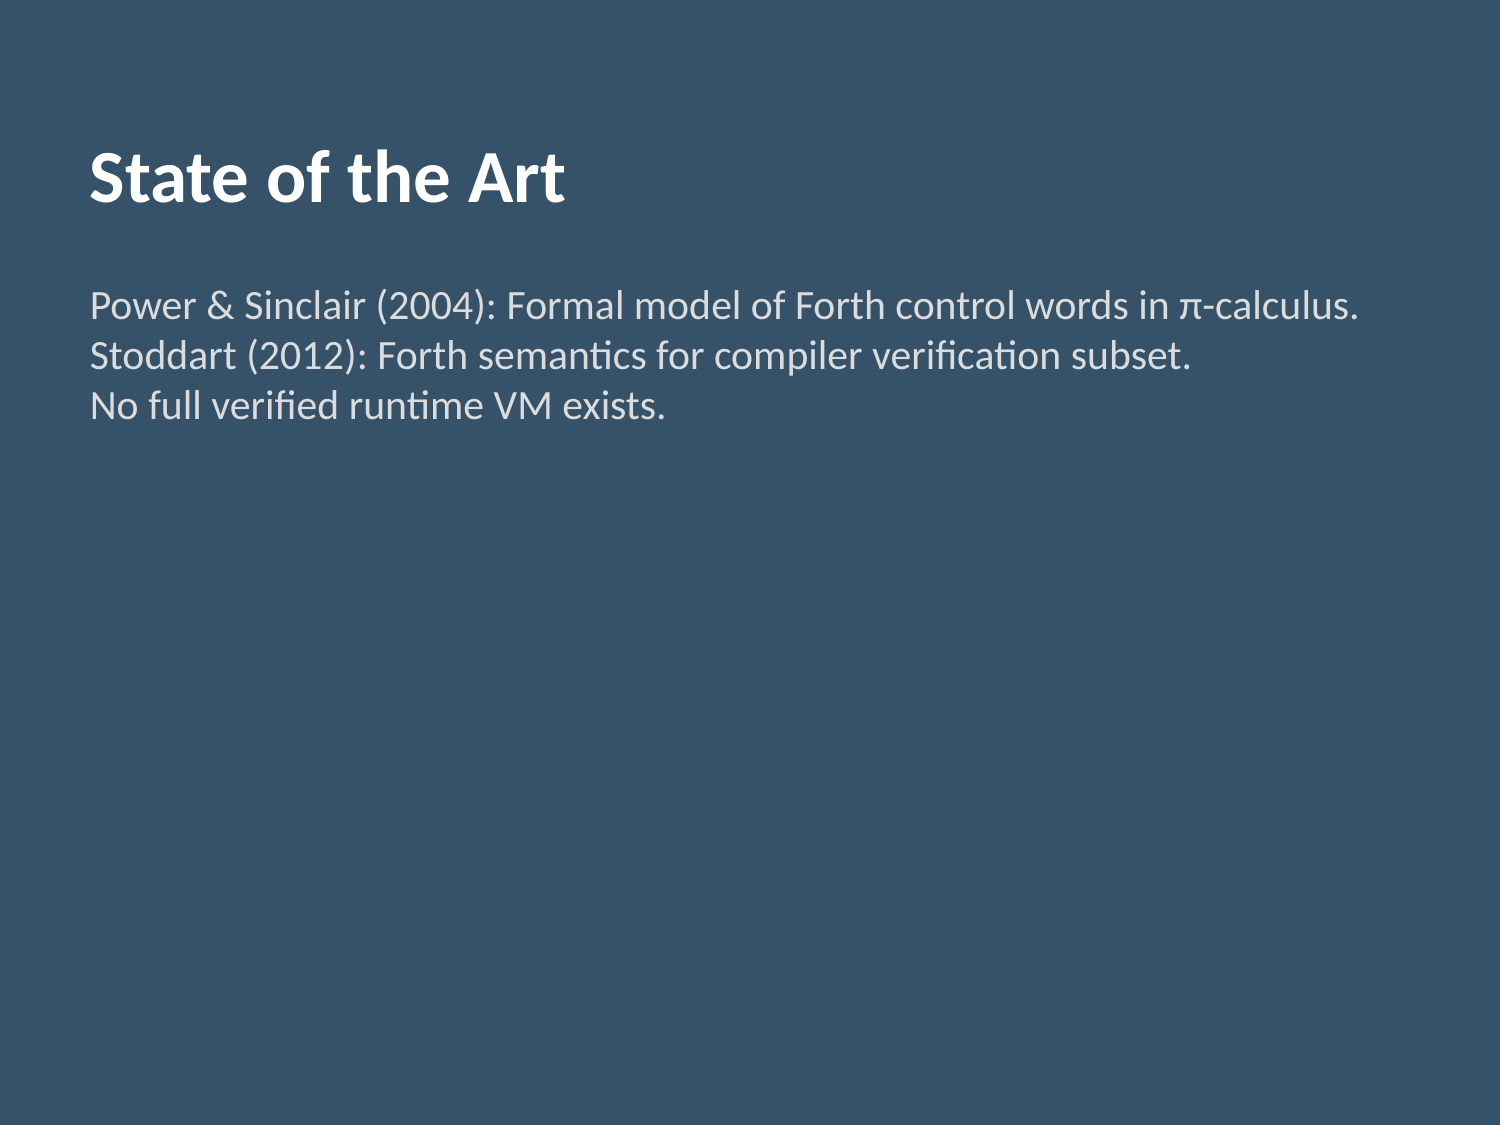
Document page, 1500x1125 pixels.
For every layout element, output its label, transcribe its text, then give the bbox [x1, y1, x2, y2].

text_box Power & Sinclair (2004): Formal model of Forth control words in π-calculus. Stoddart (2012): Forth semantics for compiler verification subset. No full verified runtime VM exists. [74, 224, 1376, 435]
text_box State of the Art [74, 74, 582, 224]
